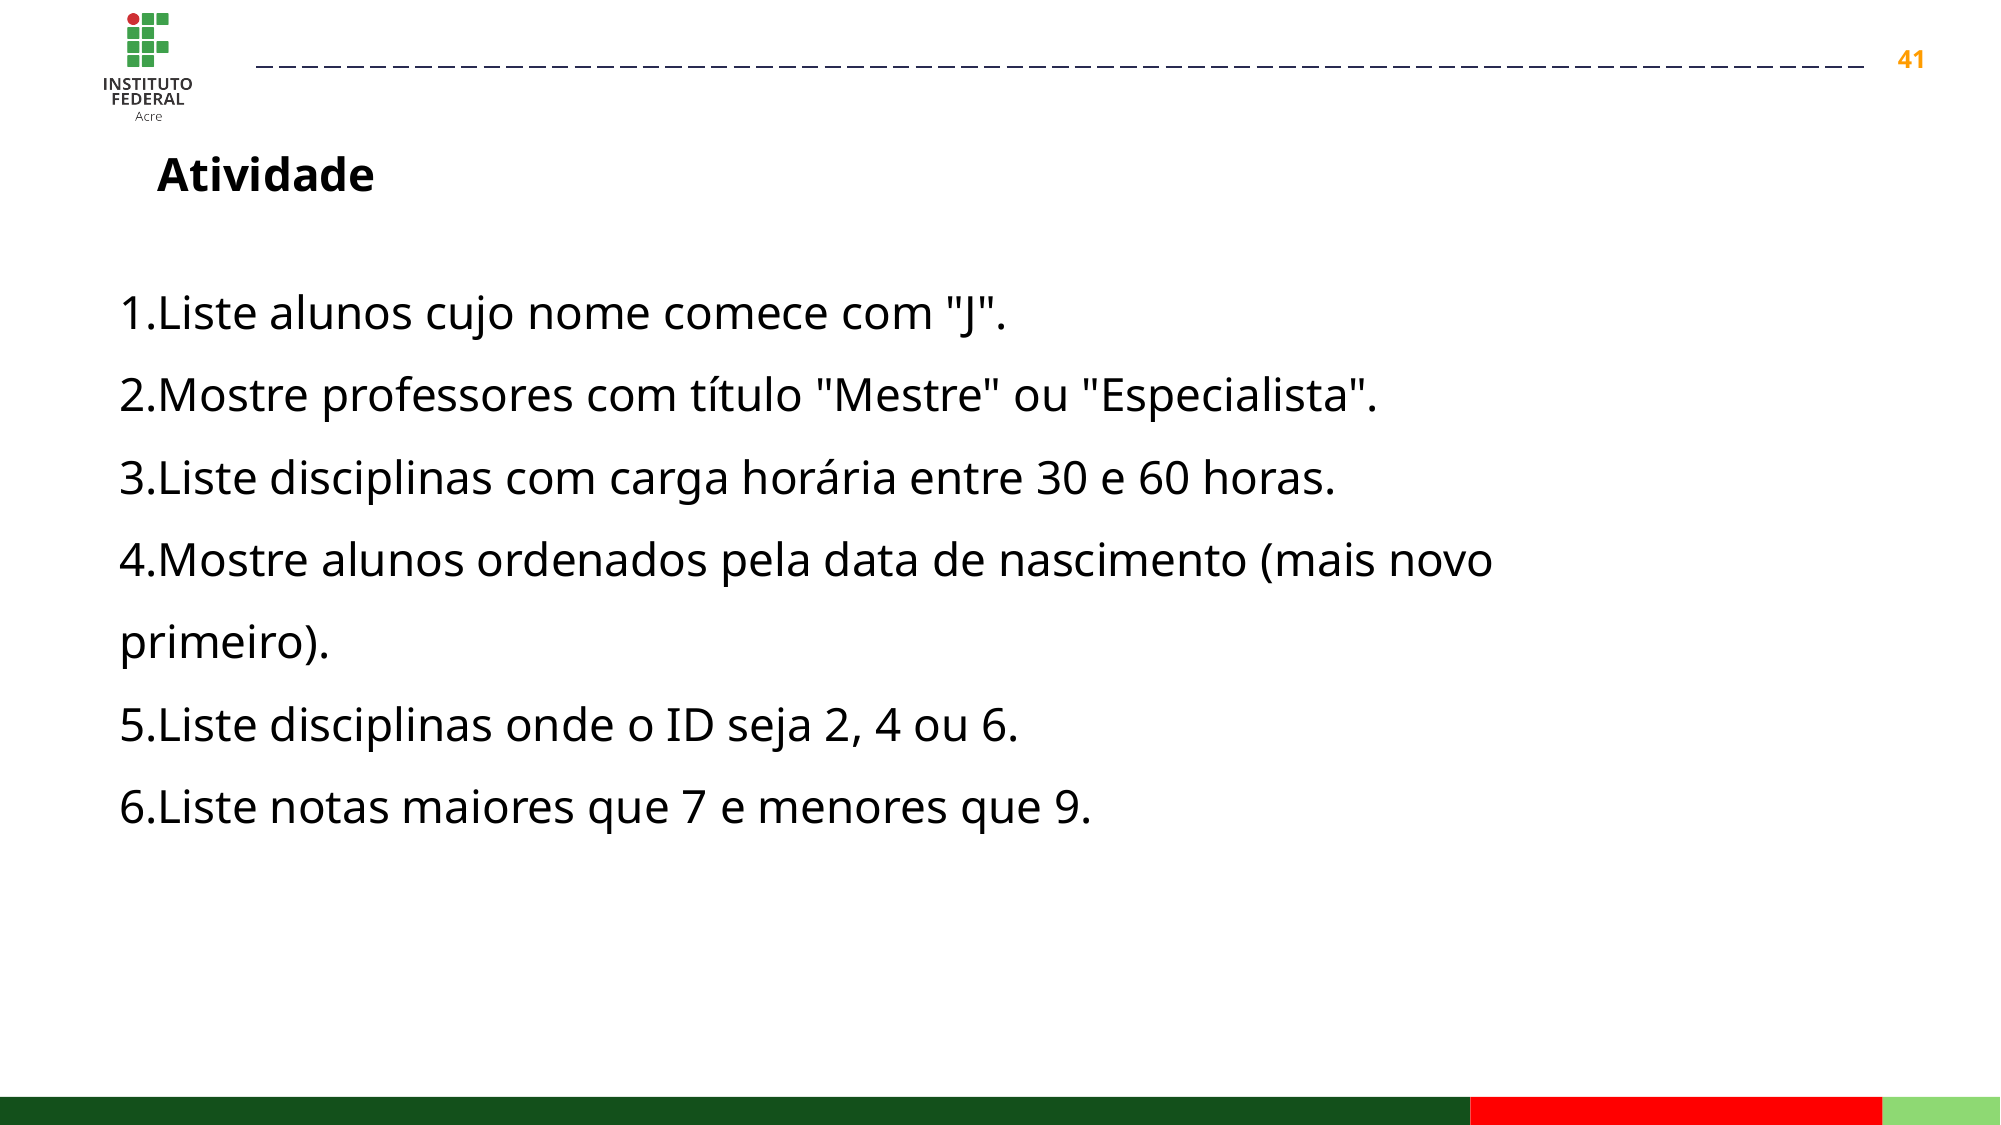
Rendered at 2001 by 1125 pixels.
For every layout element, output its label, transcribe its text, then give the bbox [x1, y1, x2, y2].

text_box Liste alunos cujo nome comece com "J". Mostre professores com título "Mestre" ou "Especialista". Liste disciplinas com carga horária entre 30 e 60 horas. Mostre alunos ordenados pela data de nascimento (mais novo primeiro). Liste disciplinas onde o ID seja 2, 4 ou 6. Liste notas maiores que 7 e menores que 9. [104, 248, 1714, 841]
picture [104, 12, 192, 121]
text_box [0, 1095, 1469, 1125]
text_box Atividade [143, 110, 1328, 208]
text_box [1469, 1095, 1881, 1125]
text_box [1881, 1095, 2000, 1125]
slide_number 41 [1865, 30, 1942, 91]
